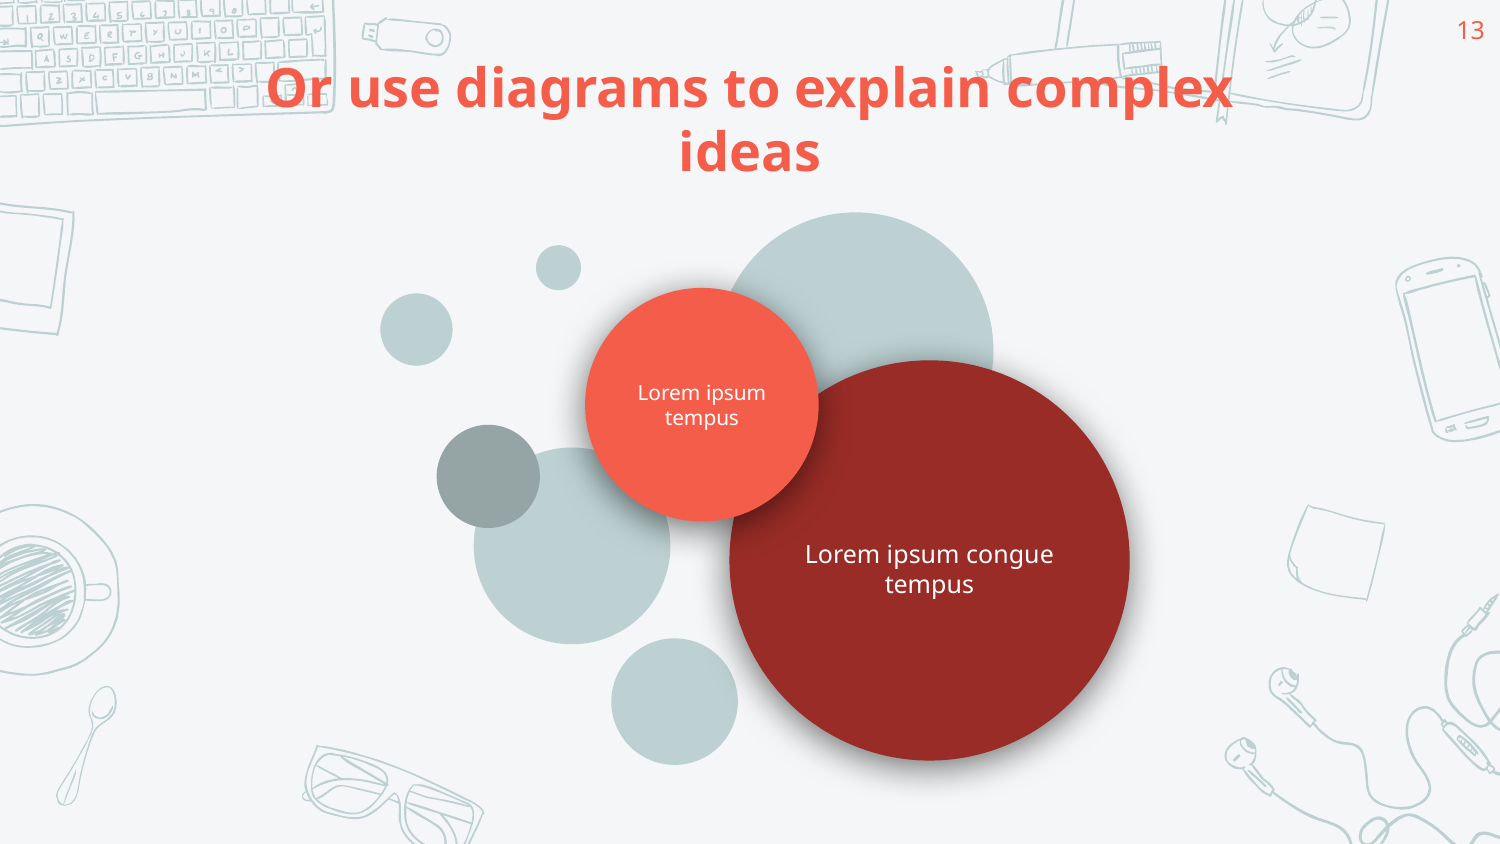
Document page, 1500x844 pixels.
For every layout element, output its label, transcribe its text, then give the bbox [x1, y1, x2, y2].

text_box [369, 173, 1033, 783]
title Or use diagrams to explain complex ideas [185, 102, 1315, 198]
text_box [729, 360, 1130, 761]
slide_number 13 [1435, 0, 1500, 53]
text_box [584, 287, 819, 522]
